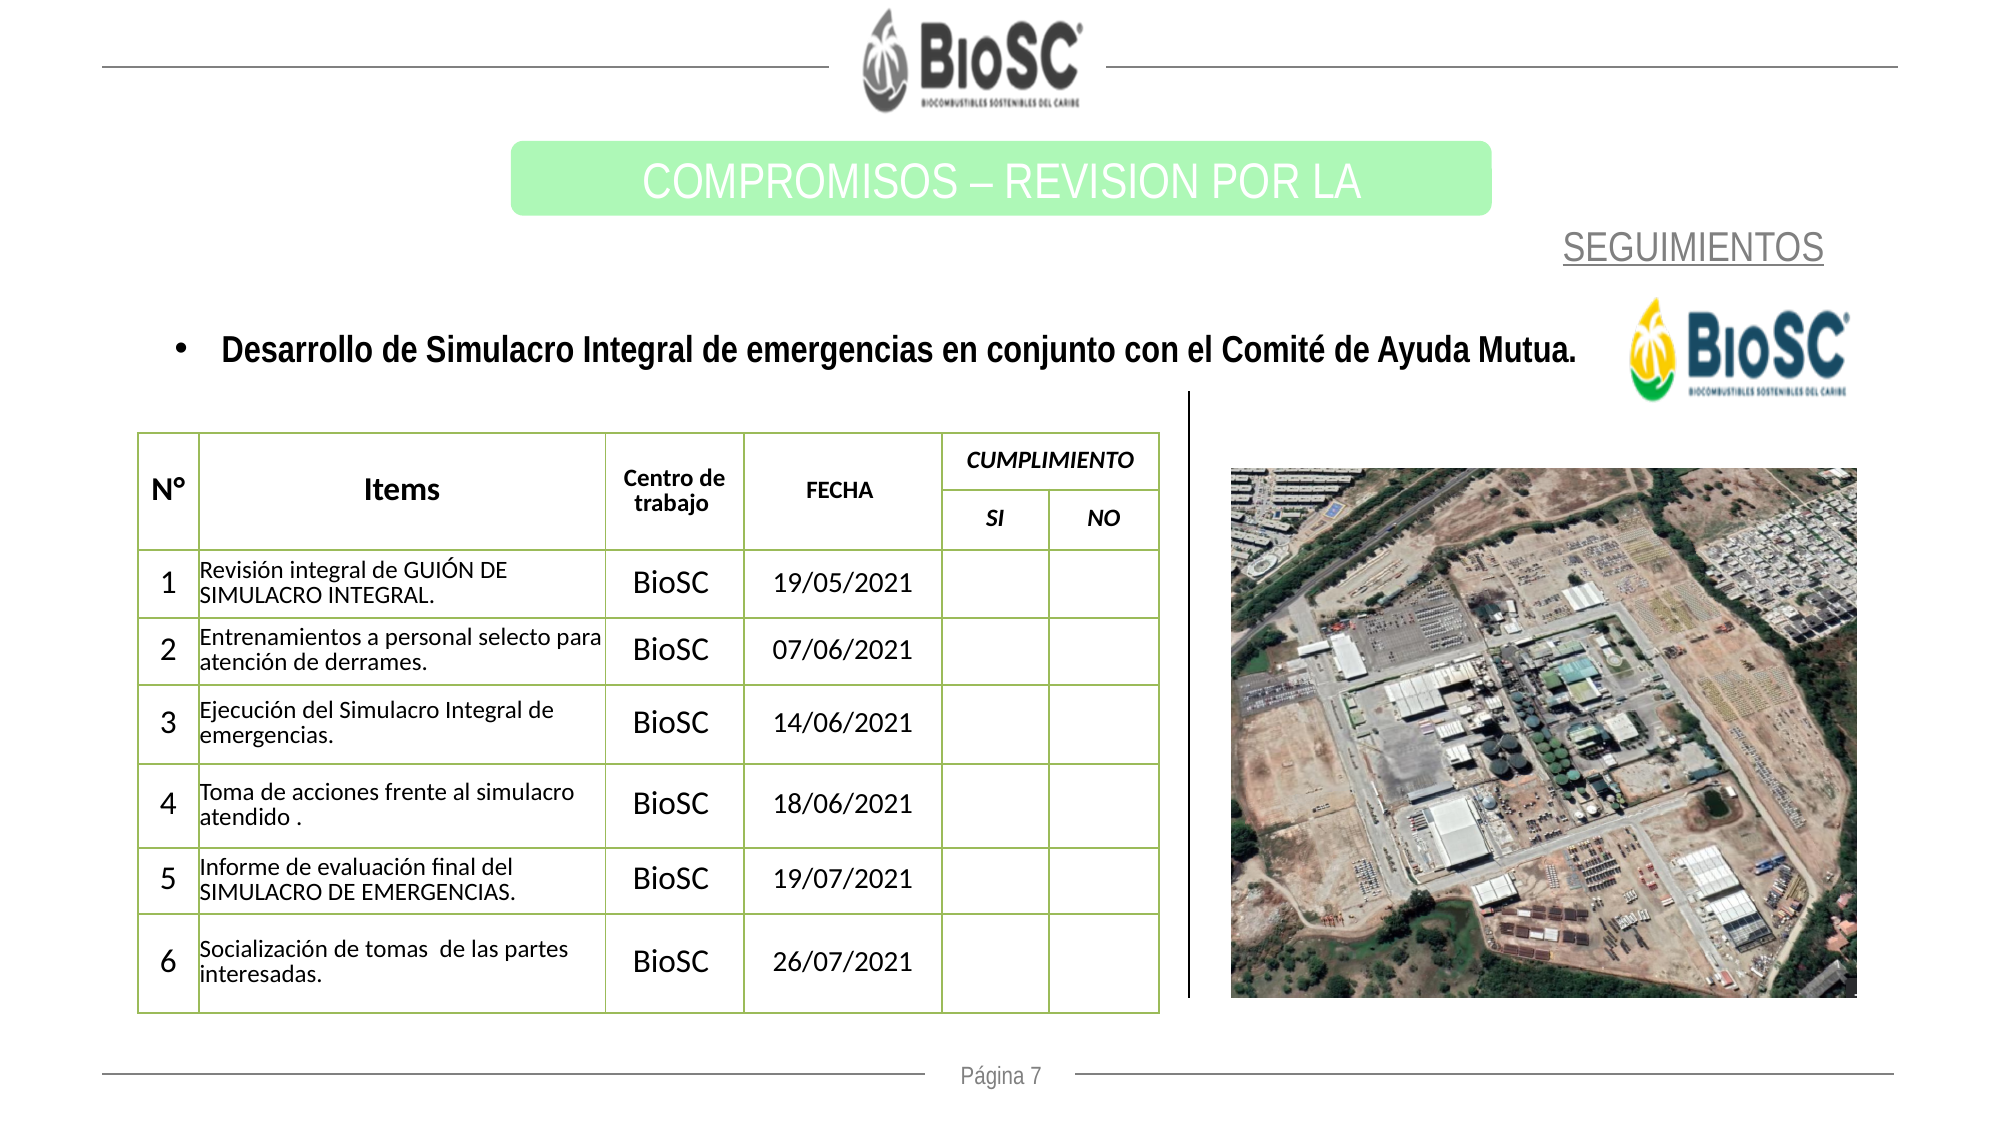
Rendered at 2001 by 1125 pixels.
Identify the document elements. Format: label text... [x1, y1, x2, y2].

table_cell [943, 686, 1048, 763]
table_cell 5 [139, 849, 198, 913]
table_cell [943, 619, 1048, 684]
text_box Página 7 [952, 1055, 1050, 1094]
table_cell [1050, 765, 1158, 847]
table_cell SI [943, 491, 1048, 549]
table_cell 1 [139, 551, 198, 617]
table_header CUMPLIMIENTO [943, 434, 1158, 489]
table_cell [1050, 551, 1158, 617]
text_box Desarrollo de Simulacro Integral de emergencias en conjunto con el Comité de Ayuda Mutua. [167, 321, 1600, 375]
table_cell [943, 849, 1048, 913]
table_cell Ejecución del Simulacro Integral de emergencias. [200, 686, 605, 763]
table_cell 4 [139, 765, 198, 847]
picture [858, 0, 1090, 126]
table_cell 07/06/2021 [745, 619, 941, 684]
table_cell [1050, 849, 1158, 913]
table_cell BioSC [606, 915, 743, 1012]
table_header N° [139, 434, 198, 549]
table_cell Socialización de tomas de las partes interesadas. [200, 915, 605, 1012]
table_cell BioSC [606, 551, 743, 617]
table_cell NO [1050, 491, 1158, 549]
table_cell Revisión integral de GUIÓN DE SIMULACRO INTEGRAL. [200, 551, 605, 617]
table_cell [943, 551, 1048, 617]
table_cell Entrenamientos a personal selecto para atención de derrames. [200, 619, 605, 684]
table_cell 3 [139, 686, 198, 763]
text_box SEGUIMIENTOS [1555, 216, 1833, 274]
table_cell [1050, 686, 1158, 763]
table_header Centro de trabajo [606, 434, 743, 549]
table_cell BioSC [606, 849, 743, 913]
table_cell Informe de evaluación final del SIMULACRO DE EMERGENCIAS. [200, 849, 605, 913]
table_cell 19/07/2021 [745, 849, 941, 913]
table_cell 6 [139, 915, 198, 1012]
table_cell [943, 765, 1048, 847]
picture [1625, 281, 1857, 416]
table_header Items [200, 434, 605, 549]
table_cell BioSC [606, 619, 743, 684]
table_header FECHA [745, 434, 941, 549]
table_cell [943, 915, 1048, 1012]
table_cell BioSC [606, 765, 743, 847]
table_cell [1050, 619, 1158, 684]
table_cell Toma de acciones frente al simulacro atendido . [200, 765, 605, 847]
table_cell 18/06/2021 [745, 765, 941, 847]
table_cell 26/07/2021 [745, 915, 941, 1012]
table_cell 2 [139, 619, 198, 684]
table_cell 19/05/2021 [745, 551, 941, 617]
picture [1230, 468, 1857, 998]
table_cell BioSC [606, 686, 743, 763]
table_cell [1050, 915, 1158, 1012]
text_box COMPROMISOS – REVISION POR LA DIRECCION [510, 140, 1492, 216]
table_cell 14/06/2021 [745, 686, 941, 763]
